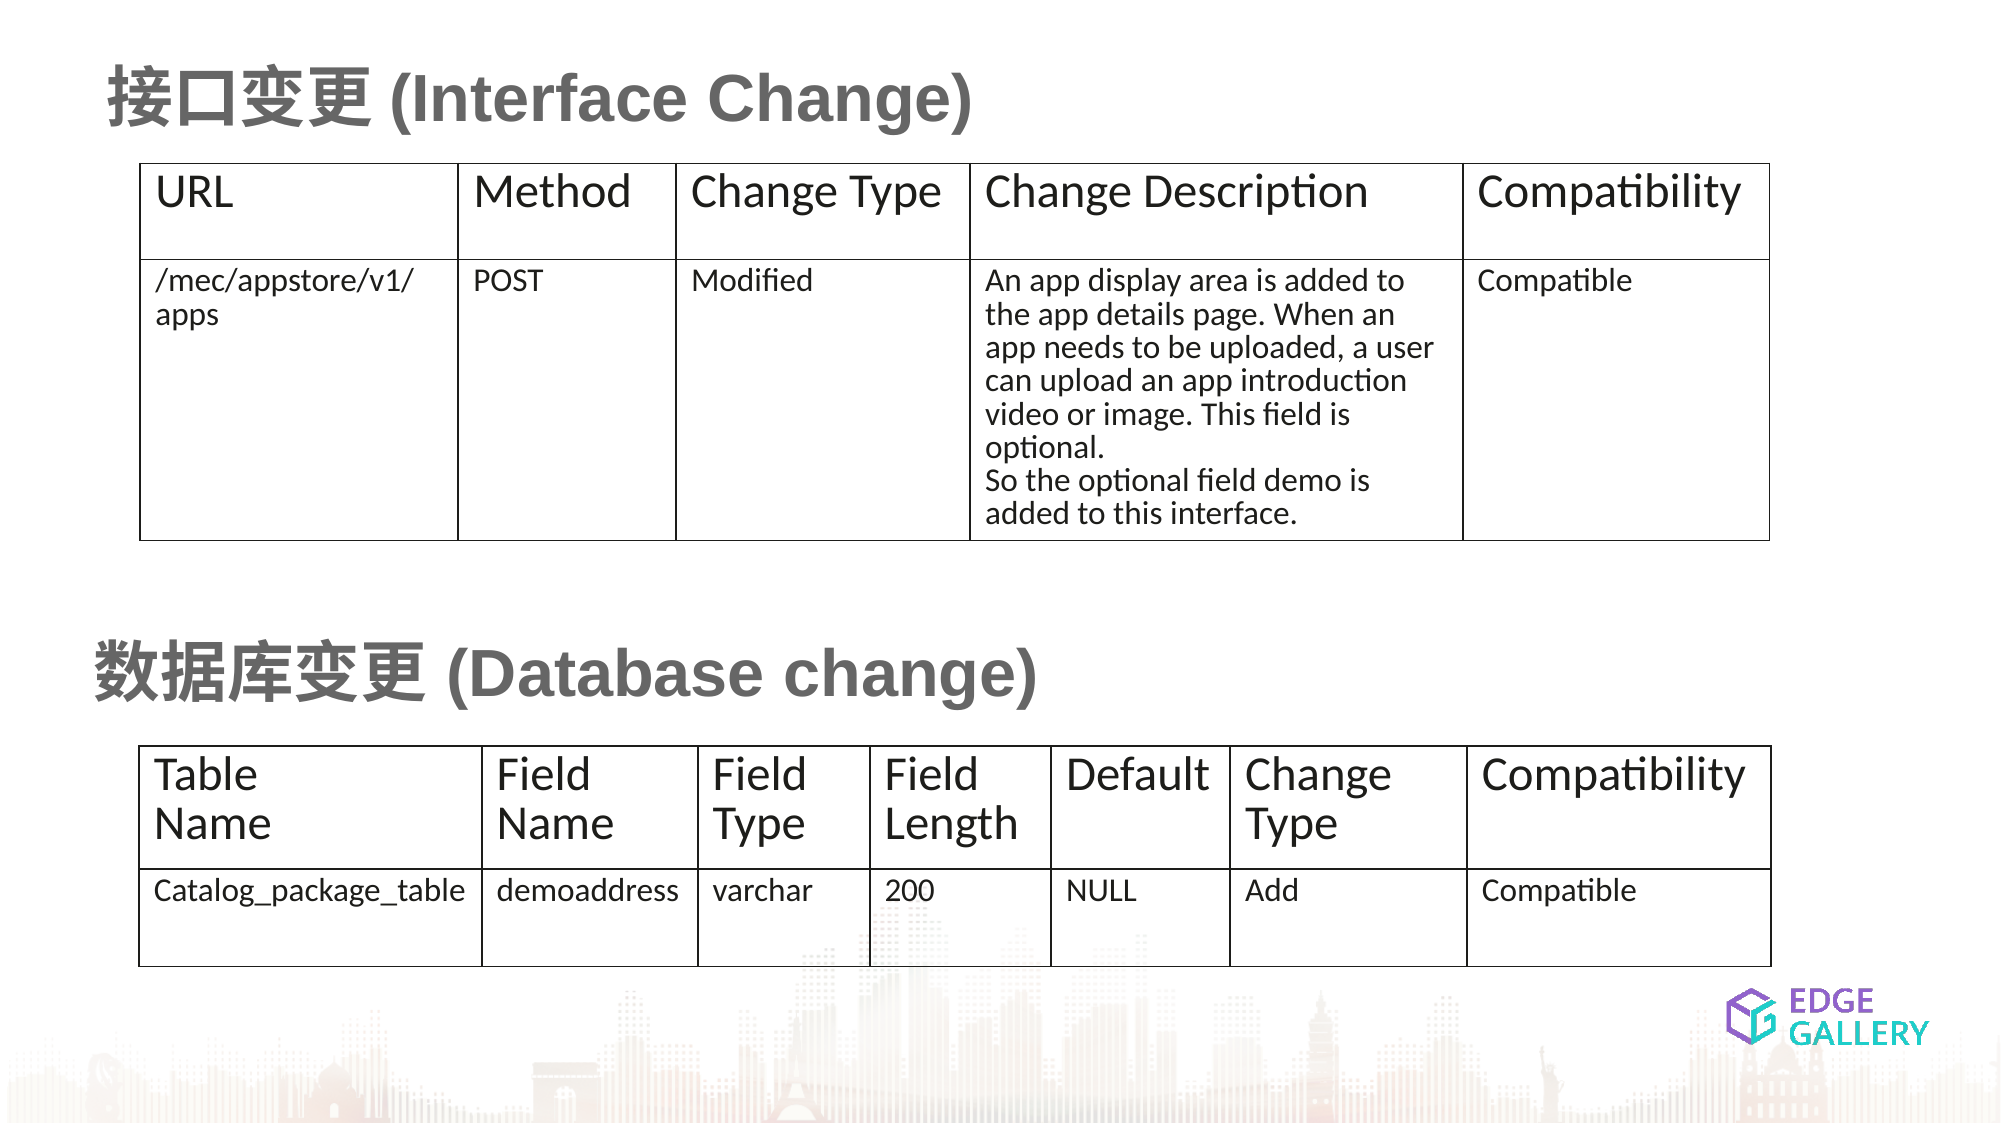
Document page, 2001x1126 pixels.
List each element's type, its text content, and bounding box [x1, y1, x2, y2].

table_cell Compatible [1468, 870, 1770, 966]
table_cell Catalog_package_table [140, 870, 481, 966]
table_header Compatibility [1464, 164, 1769, 259]
table_cell demoaddress [483, 870, 697, 966]
table_cell An app display area is added to the app details page. When an app needs to be uploaded, a user can upload an app introduction video or image. This field is optional. So the optional field demo is added to this interface. [971, 260, 1462, 540]
table_header Field Name [483, 747, 697, 868]
table_cell varchar [699, 870, 869, 966]
table_cell NULL [1052, 870, 1229, 966]
table_cell POST [459, 260, 675, 540]
table_header Method [459, 164, 675, 259]
table_header Field Length [871, 747, 1050, 868]
table_header Change Type [677, 164, 969, 259]
table_header Default [1052, 747, 1229, 868]
subtitle 接口变更(Interface Change) [106, 63, 1868, 164]
table_header Compatibility [1468, 747, 1770, 868]
table_header Table Name [140, 747, 481, 868]
table_cell Add [1231, 870, 1466, 966]
table_cell Compatible [1464, 260, 1769, 540]
picture [7, 880, 2001, 1123]
table_header Field Type [699, 747, 869, 868]
table_header Change Description [971, 164, 1462, 259]
text_box 数据库变更(Database change) [93, 644, 1856, 745]
table_header URL [141, 164, 457, 259]
table_header Change Type [1231, 747, 1466, 868]
table_cell Modified [677, 260, 969, 540]
table_cell /mec/appstore/v1/apps [141, 260, 457, 540]
table_cell 200 [871, 870, 1050, 966]
